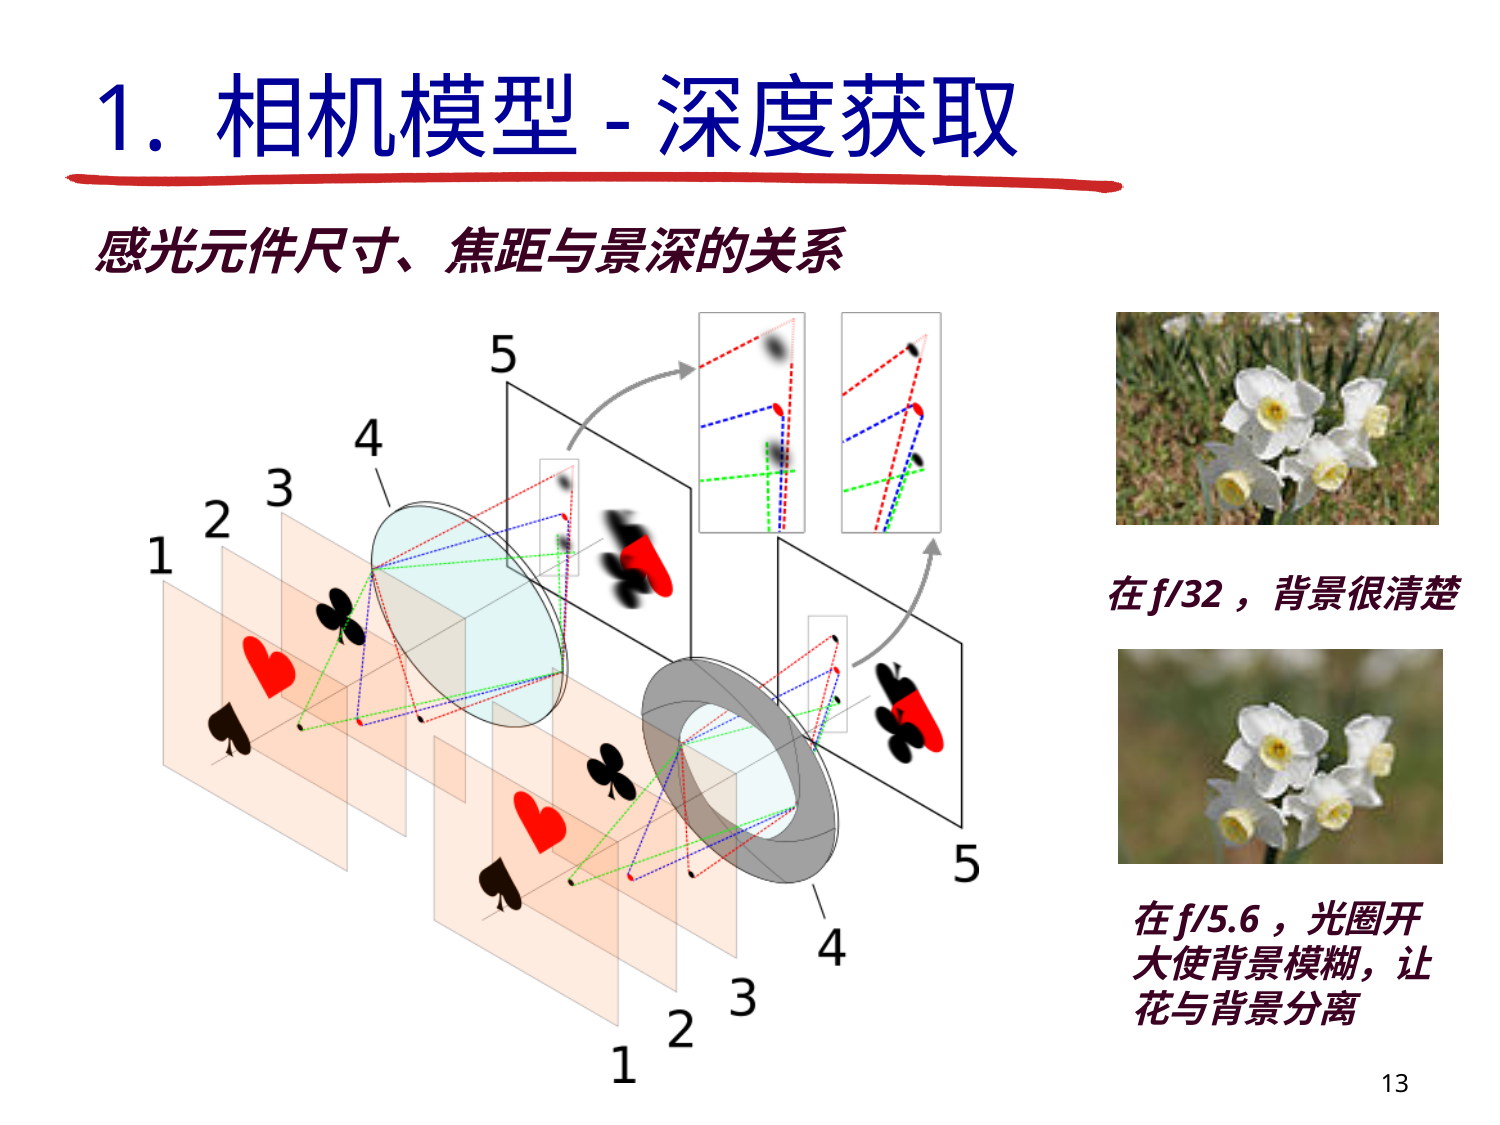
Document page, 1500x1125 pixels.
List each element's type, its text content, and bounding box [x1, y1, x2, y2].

title 1. 相机模型-深度获取 [76, 36, 1159, 191]
slide_number 13 [1365, 1059, 1477, 1106]
picture [1116, 312, 1440, 526]
text_box 在f/32，背景很清楚 [1090, 562, 1472, 623]
picture [149, 312, 980, 1083]
picture [1118, 649, 1444, 864]
text_box 在f/5.6，光圈开大使背景模糊，让花与背景分离 [1116, 887, 1466, 1038]
picture [61, 166, 1136, 199]
text_box 感光元件尺寸、焦距与景深的关系 [78, 212, 859, 287]
